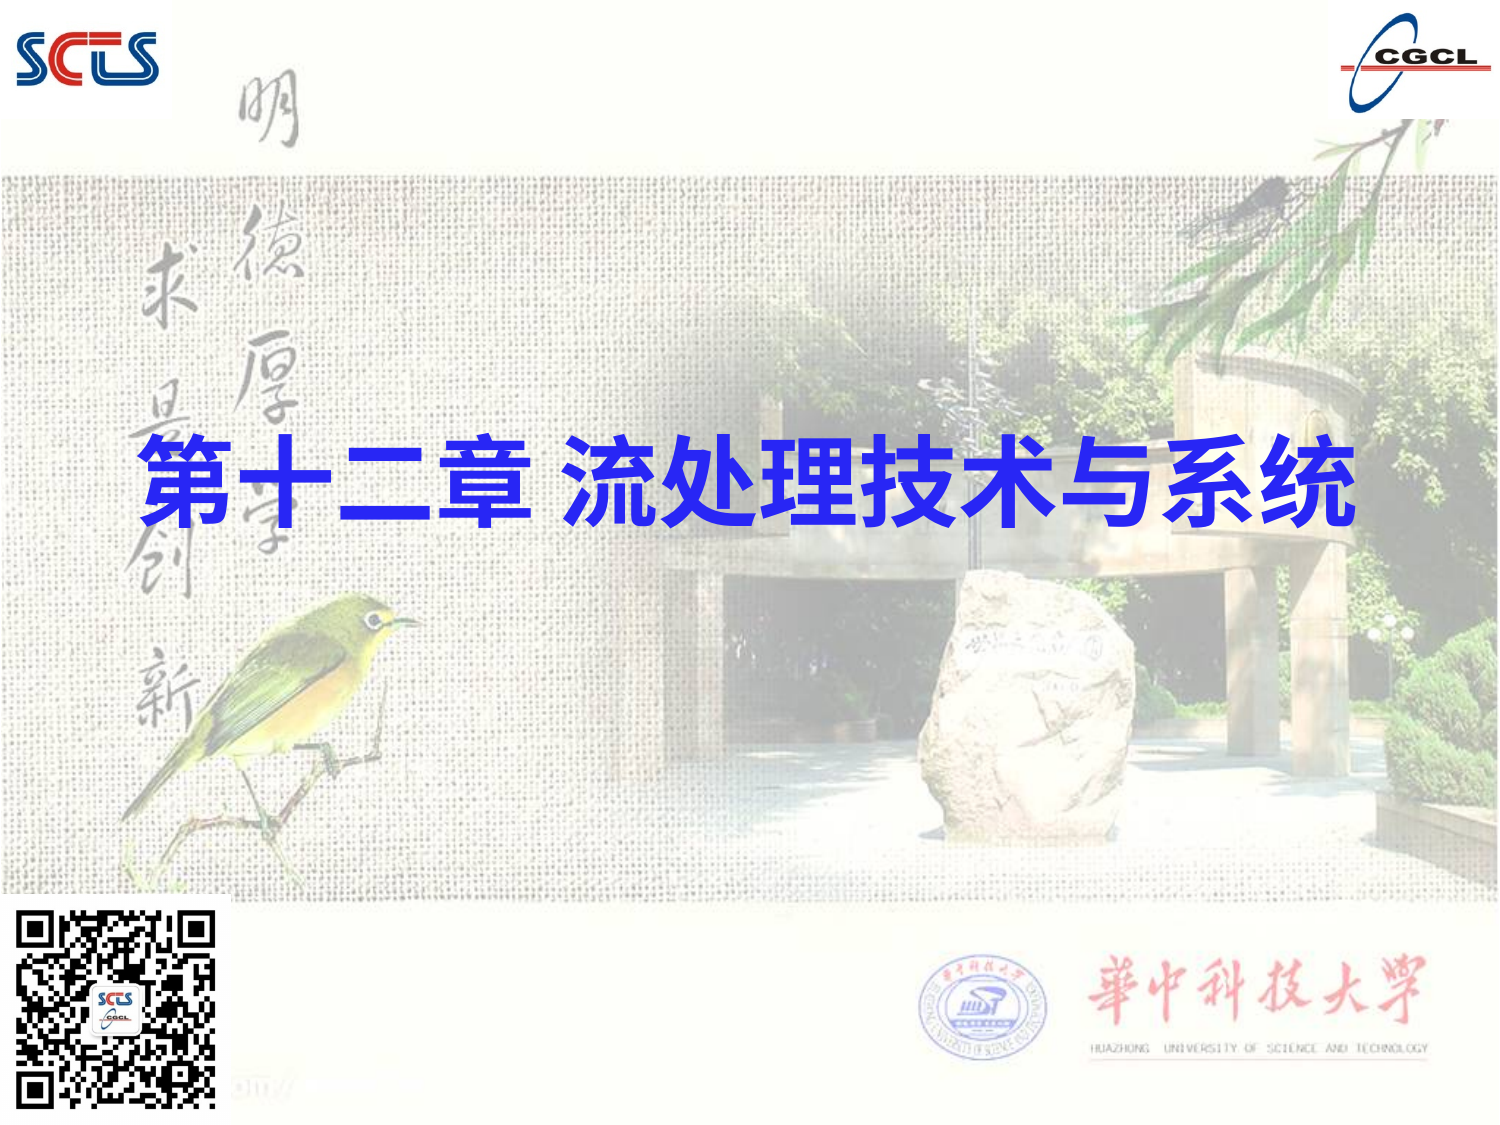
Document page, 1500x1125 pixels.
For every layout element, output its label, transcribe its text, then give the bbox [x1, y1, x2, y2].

picture [0, 0, 1500, 1125]
text_box 第十二章 流处理技术与系统 [0, 412, 1495, 548]
